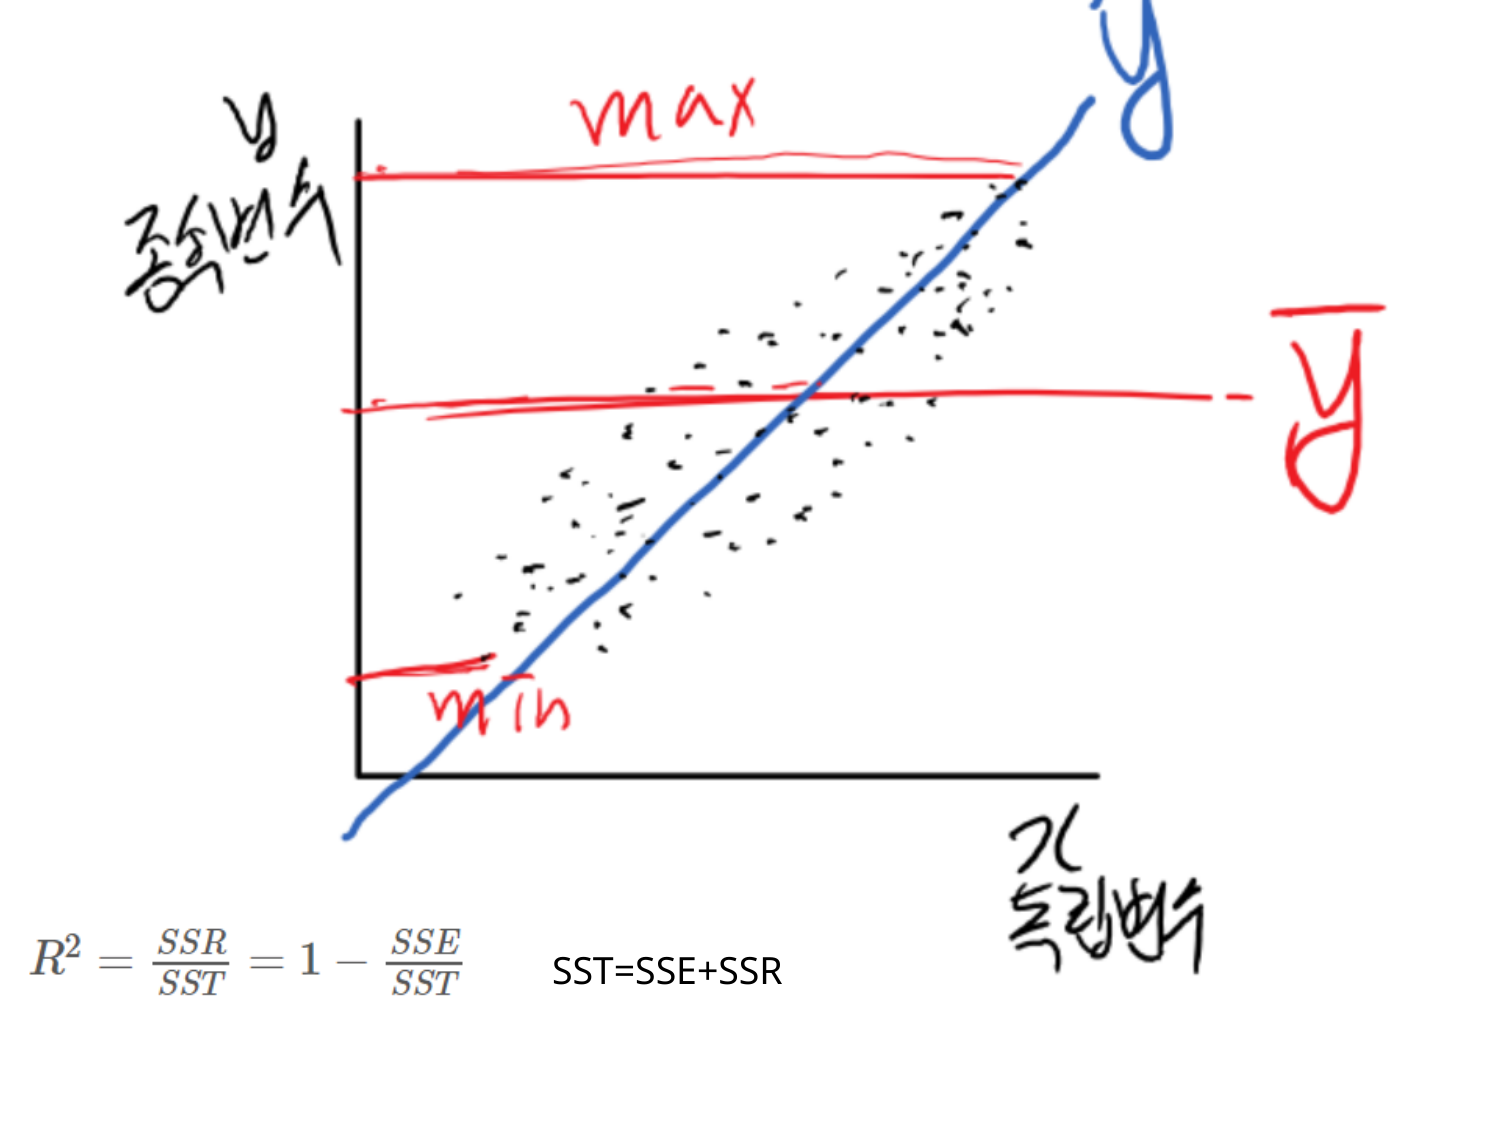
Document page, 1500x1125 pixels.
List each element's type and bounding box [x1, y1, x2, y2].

picture [0, 0, 1463, 1011]
